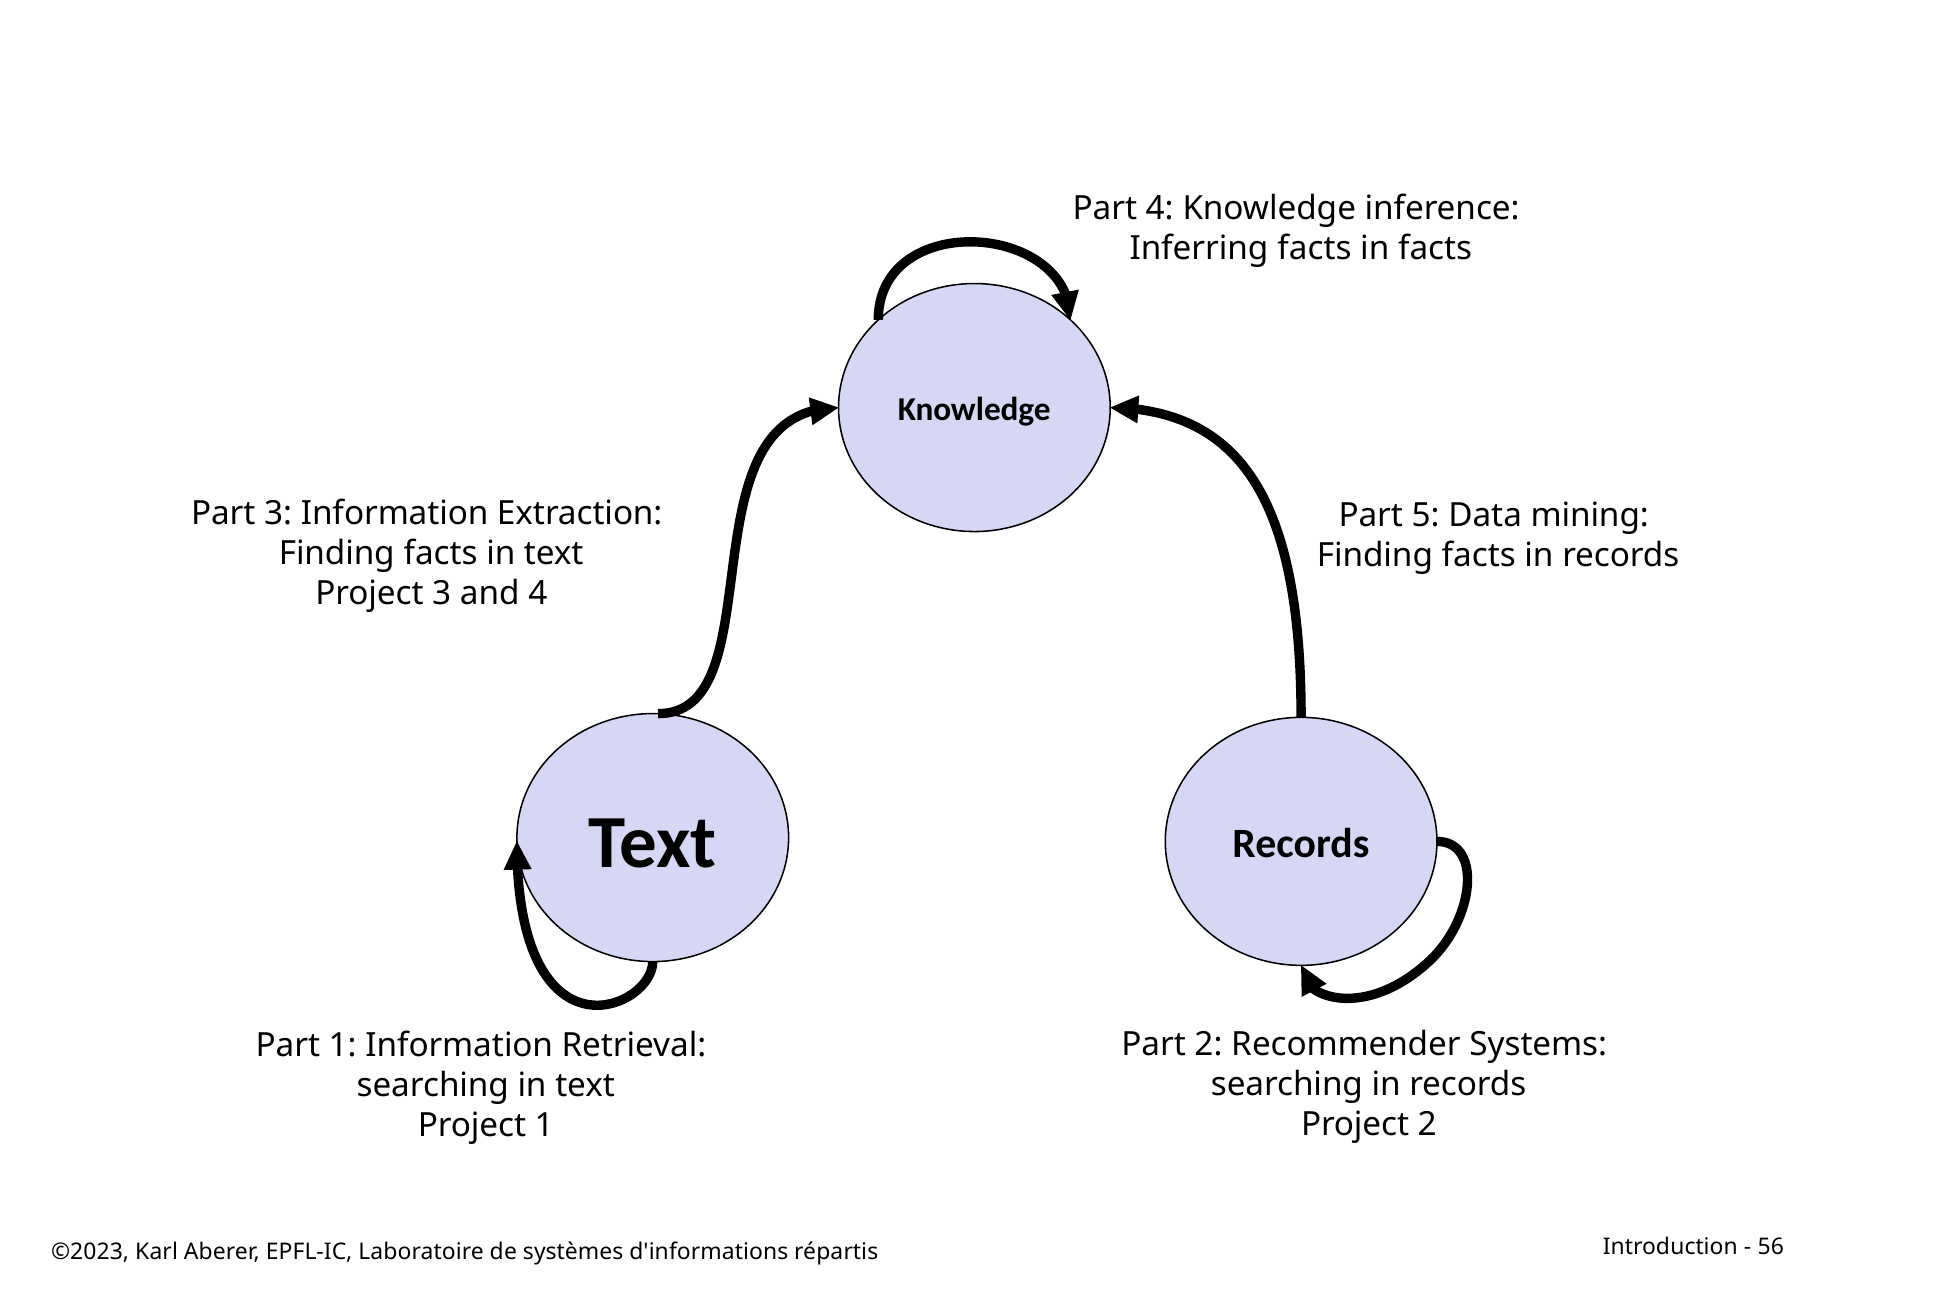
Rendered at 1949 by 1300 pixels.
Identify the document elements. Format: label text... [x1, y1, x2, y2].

text_box Records [1165, 717, 1437, 966]
text_box Part 4: Knowledge inference: Inferring facts in facts [1057, 178, 1545, 274]
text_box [594, 470, 902, 652]
footer ©2023, Karl Aberer, EPFL-IC, Laboratoire de systèmes d'informations répartis [32, 1227, 1284, 1271]
text_box Text [516, 713, 789, 962]
text_box Part 2: Recommender Systems: searching in records Project 2 [1106, 1014, 1632, 1150]
text_box Part 3: Information Extraction: Finding facts in text Project 3 and 4 [176, 483, 589, 619]
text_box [524, 833, 646, 970]
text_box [1300, 841, 1438, 966]
text_box Part 1: Information Retrieval: searching in text Project 1 [240, 1016, 731, 1151]
text_box Knowledge [838, 283, 1111, 532]
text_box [1050, 466, 1361, 659]
text_box Part 5: Data mining: Finding facts in records [1366, 486, 1695, 581]
